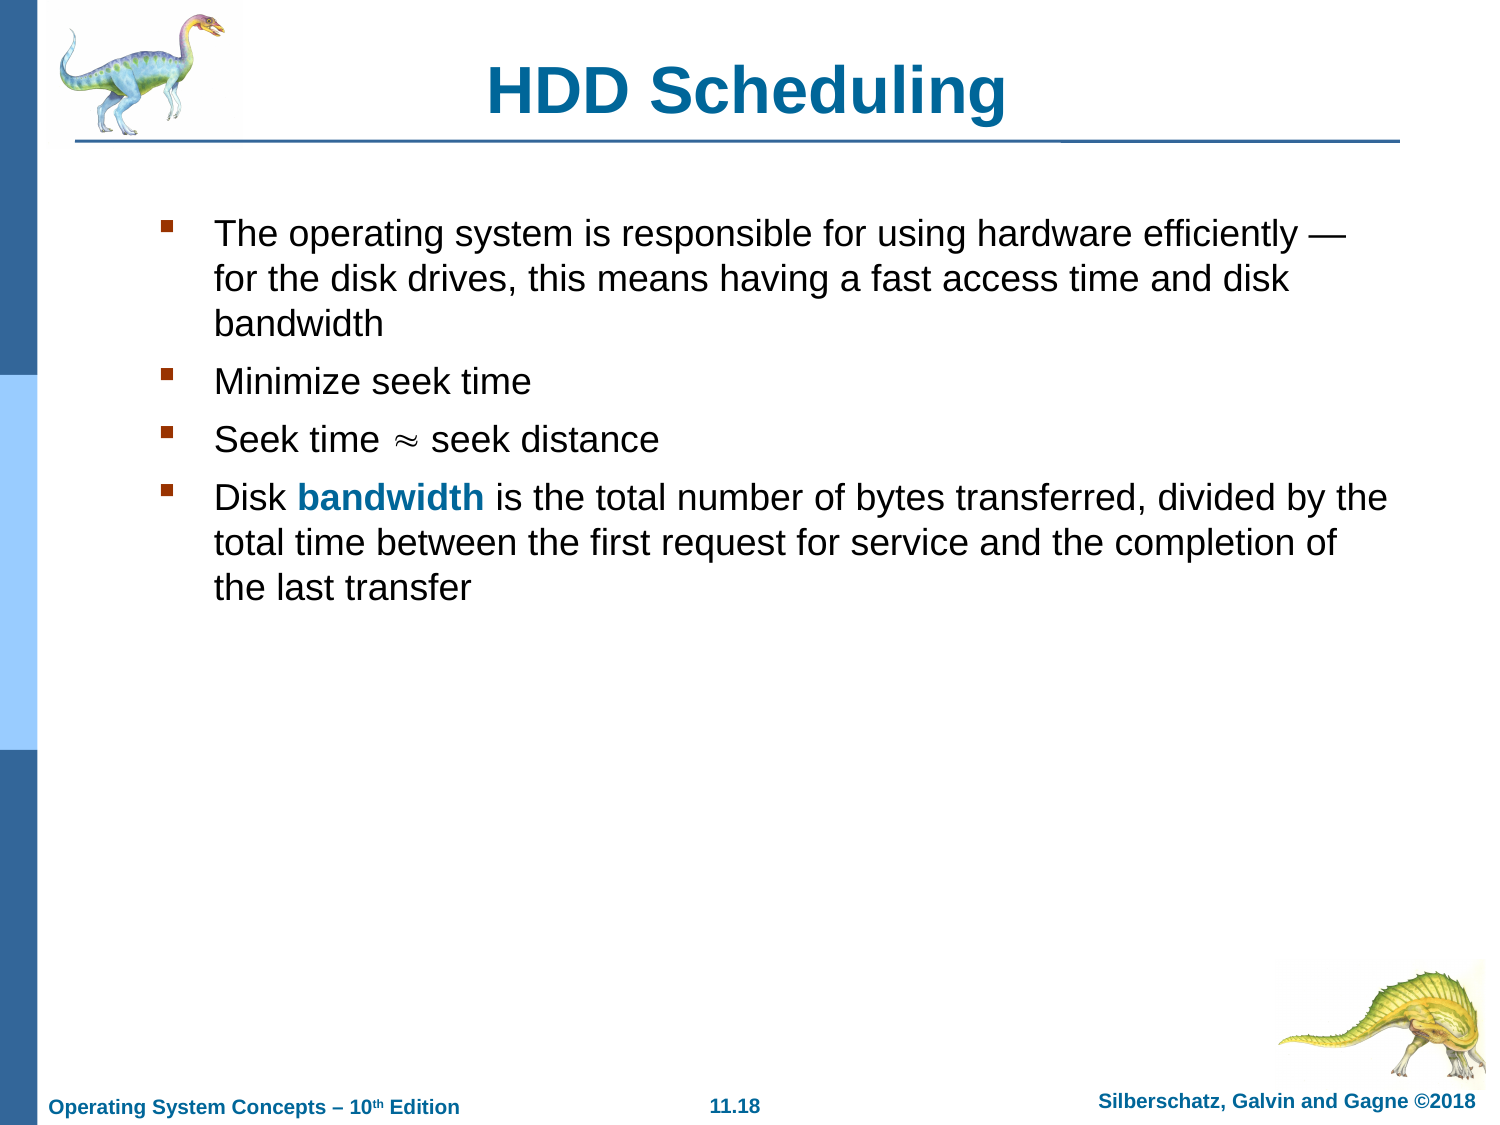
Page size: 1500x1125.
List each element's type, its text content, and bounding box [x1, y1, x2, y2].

picture [46, 0, 243, 149]
title HDD Scheduling [88, 39, 1407, 135]
list The operating system is responsible for using hardware efficiently — for the disk drives, this means having a fast access time and disk bandwidth Minimize seek time Seek time  seek distance Disk bandwidth is the total number of bytes transferred, divided by the total time between the first request for service and the completion of the last transfer [142, 201, 1404, 1046]
picture [1275, 959, 1486, 1090]
